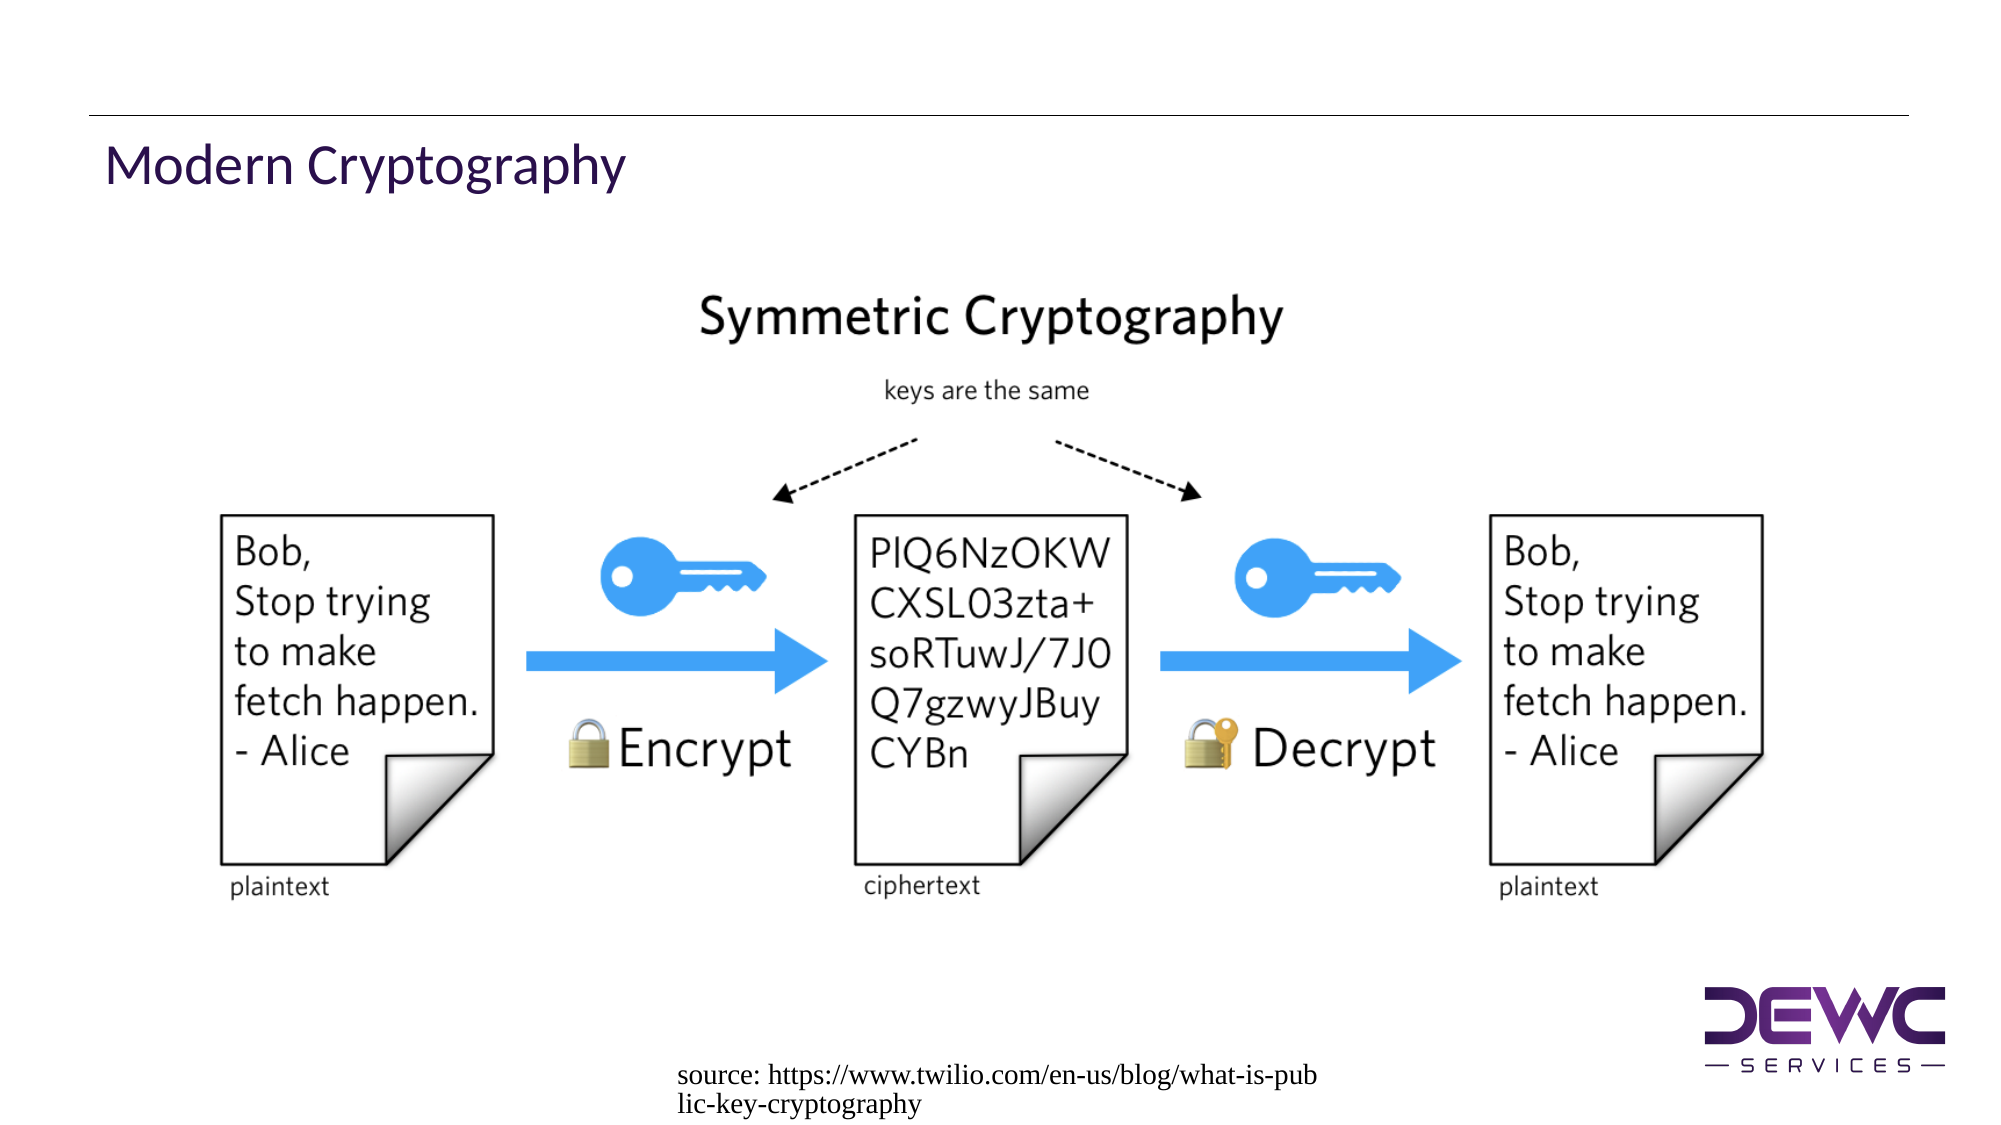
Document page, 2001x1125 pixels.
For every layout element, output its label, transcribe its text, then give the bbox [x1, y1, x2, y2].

picture [155, 260, 1968, 1125]
footer source: https://www.twilio.com/en-us/blog/what-is-public-key-cryptography [662, 1042, 1338, 1103]
text_box [89, 207, 1844, 451]
text_box Modern Cryptography [89, 118, 1761, 204]
